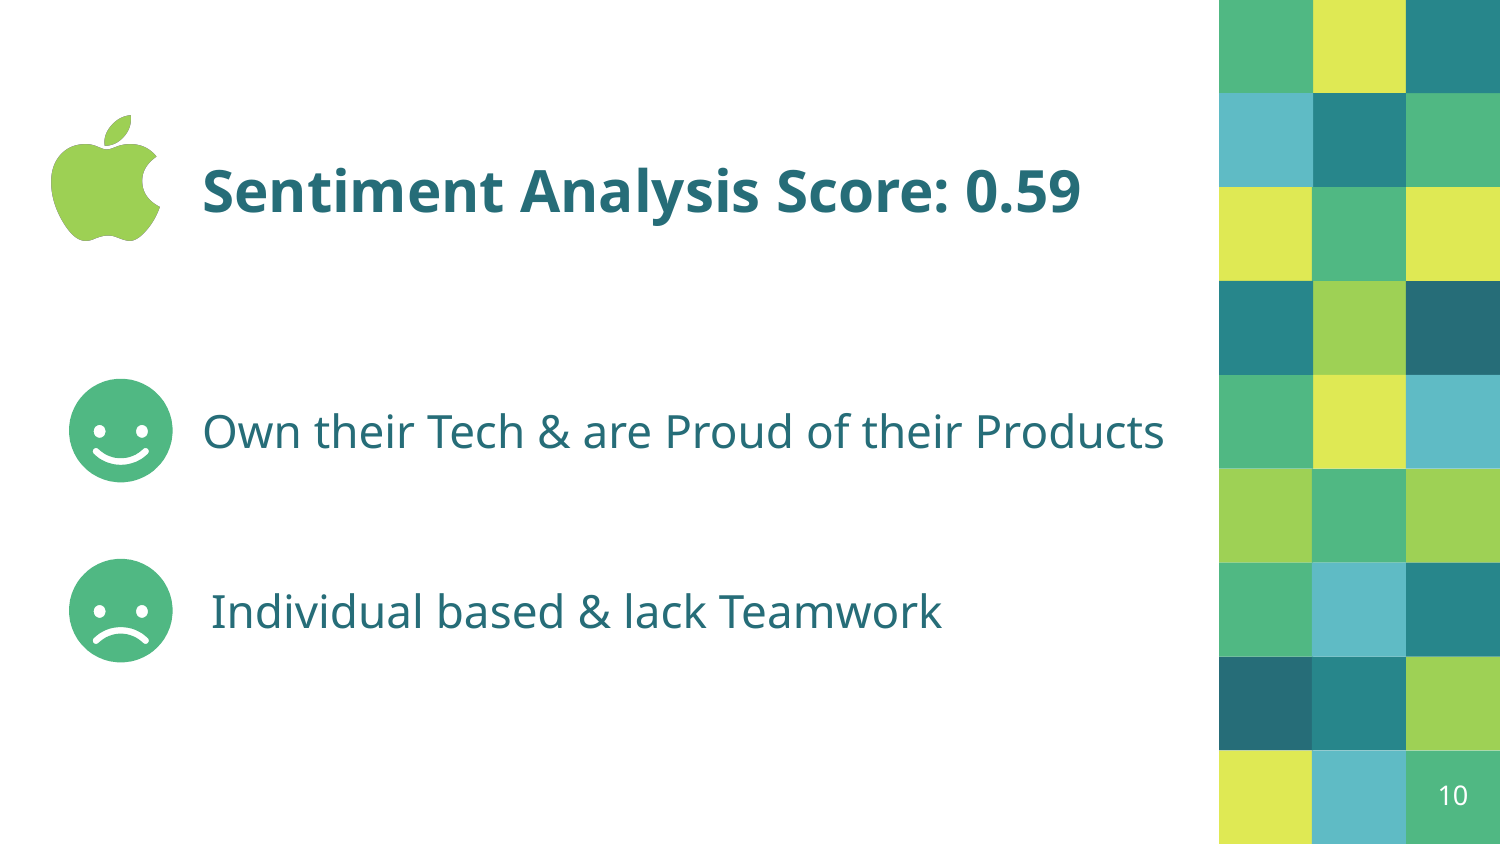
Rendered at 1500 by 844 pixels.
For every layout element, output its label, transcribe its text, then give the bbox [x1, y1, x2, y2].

slide_number 10 [1405, 749, 1500, 844]
text_box Sentiment Analysis Score: 0.59 [187, 147, 1136, 232]
picture [45, 110, 165, 247]
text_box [68, 378, 1222, 483]
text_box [68, 558, 1125, 663]
